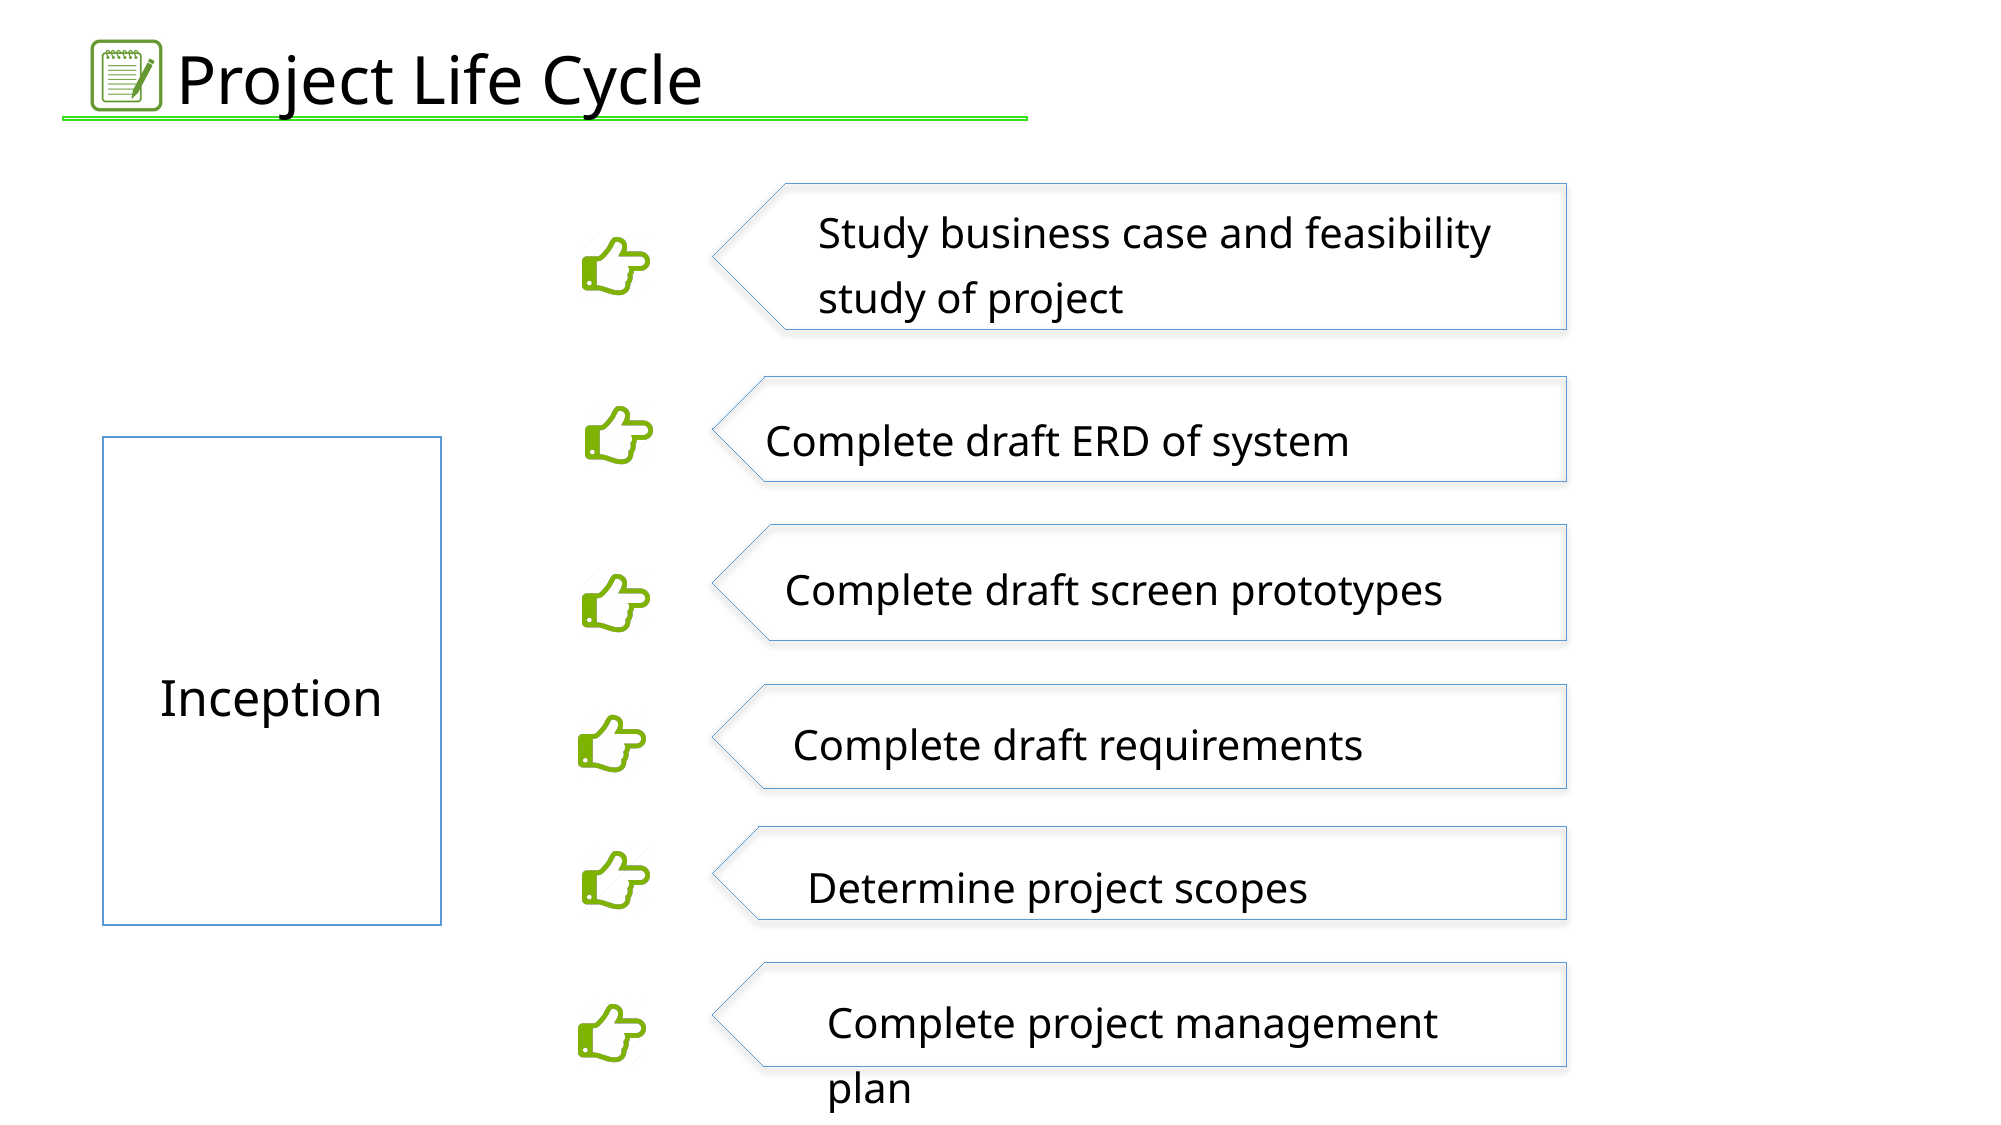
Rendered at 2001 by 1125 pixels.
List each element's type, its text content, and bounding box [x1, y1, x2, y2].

text_box [712, 826, 1567, 920]
text_box [712, 524, 1567, 641]
picture [582, 232, 650, 300]
picture [582, 569, 650, 637]
text_box Inception [102, 436, 442, 926]
text_box [712, 183, 1567, 330]
text_box Complete draft ERD of system [750, 392, 1366, 472]
picture [582, 846, 650, 914]
picture [585, 401, 653, 469]
picture [578, 710, 646, 778]
text_box Study business case and feasibility study of project [803, 184, 1567, 329]
text_box Complete project management plan [812, 1076, 1530, 1119]
text_box Complete draft screen prototypes [769, 541, 1567, 622]
text_box [712, 962, 1567, 1067]
text_box [712, 684, 1567, 789]
picture [578, 999, 646, 1067]
picture [42, 30, 1053, 159]
text_box [712, 376, 1567, 482]
